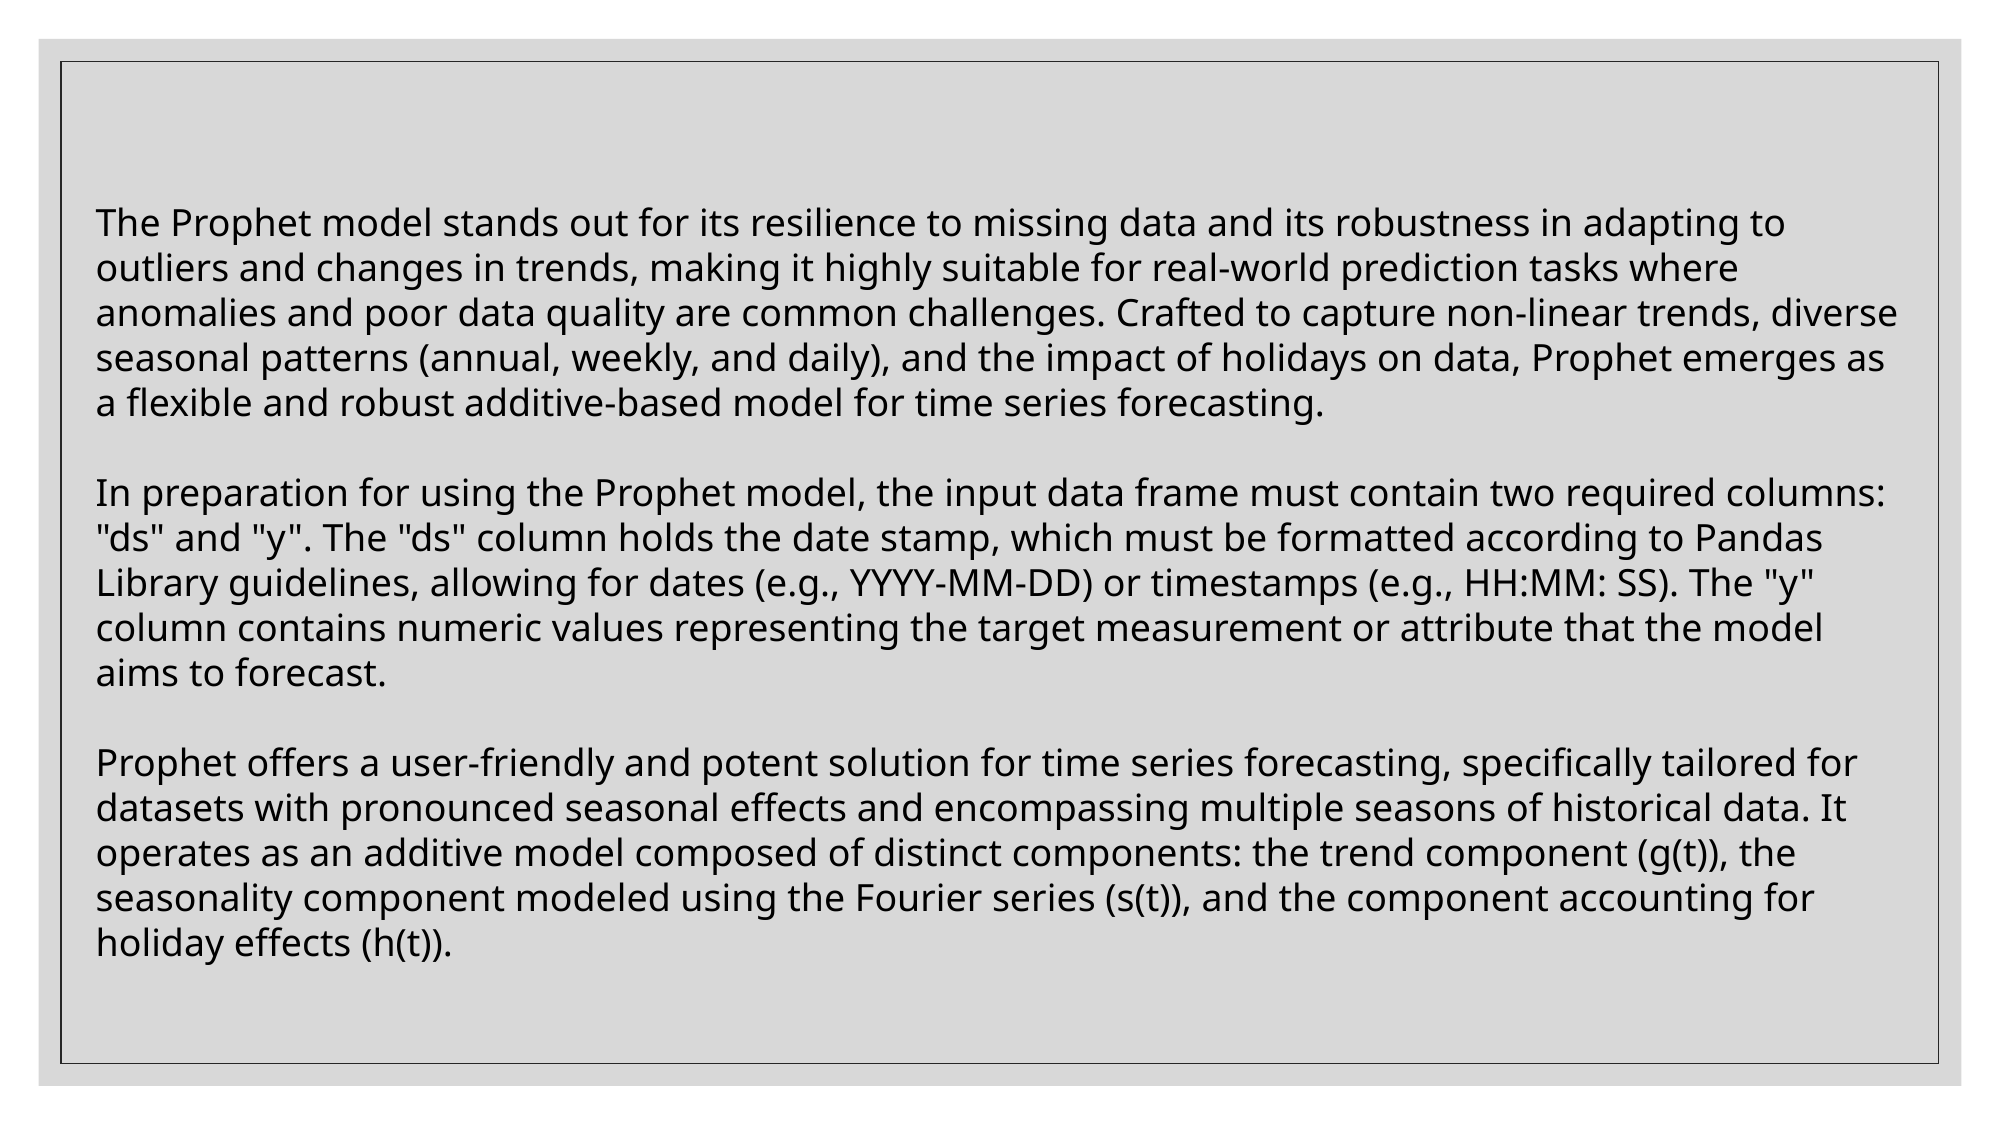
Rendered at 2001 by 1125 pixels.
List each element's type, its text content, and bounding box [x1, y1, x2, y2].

text_box The Prophet model stands out for its resilience to missing data and its robustness in adapting to outliers and changes in trends, making it highly suitable for real-world prediction tasks where anomalies and poor data quality are common challenges. Crafted to capture non-linear trends, diverse seasonal patterns (annual, weekly, and daily), and the impact of holidays on data, Prophet emerges as a flexible and robust additive-based model for time series forecasting. In preparation for using the Prophet model, the input data frame must contain two required columns: "ds" and "y". The "ds" column holds the date stamp, which must be formatted according to Pandas Library guidelines, allowing for dates (e.g., YYYY-MM-DD) or timestamps (e.g., HH:MM: SS). The "y" column contains numeric values representing the target measurement or attribute that the model aims to forecast. Prophet offers a user-friendly and potent solution for time series forecasting, specifically tailored for datasets with pronounced seasonal effects and encompassing multiple seasons of historical data. It operates as an additive model composed of distinct components: the trend component (g(t)), the seasonality component modeled using the Fourier series (s(t)), and the component accounting for holiday effects (h(t)). [80, 191, 1920, 972]
